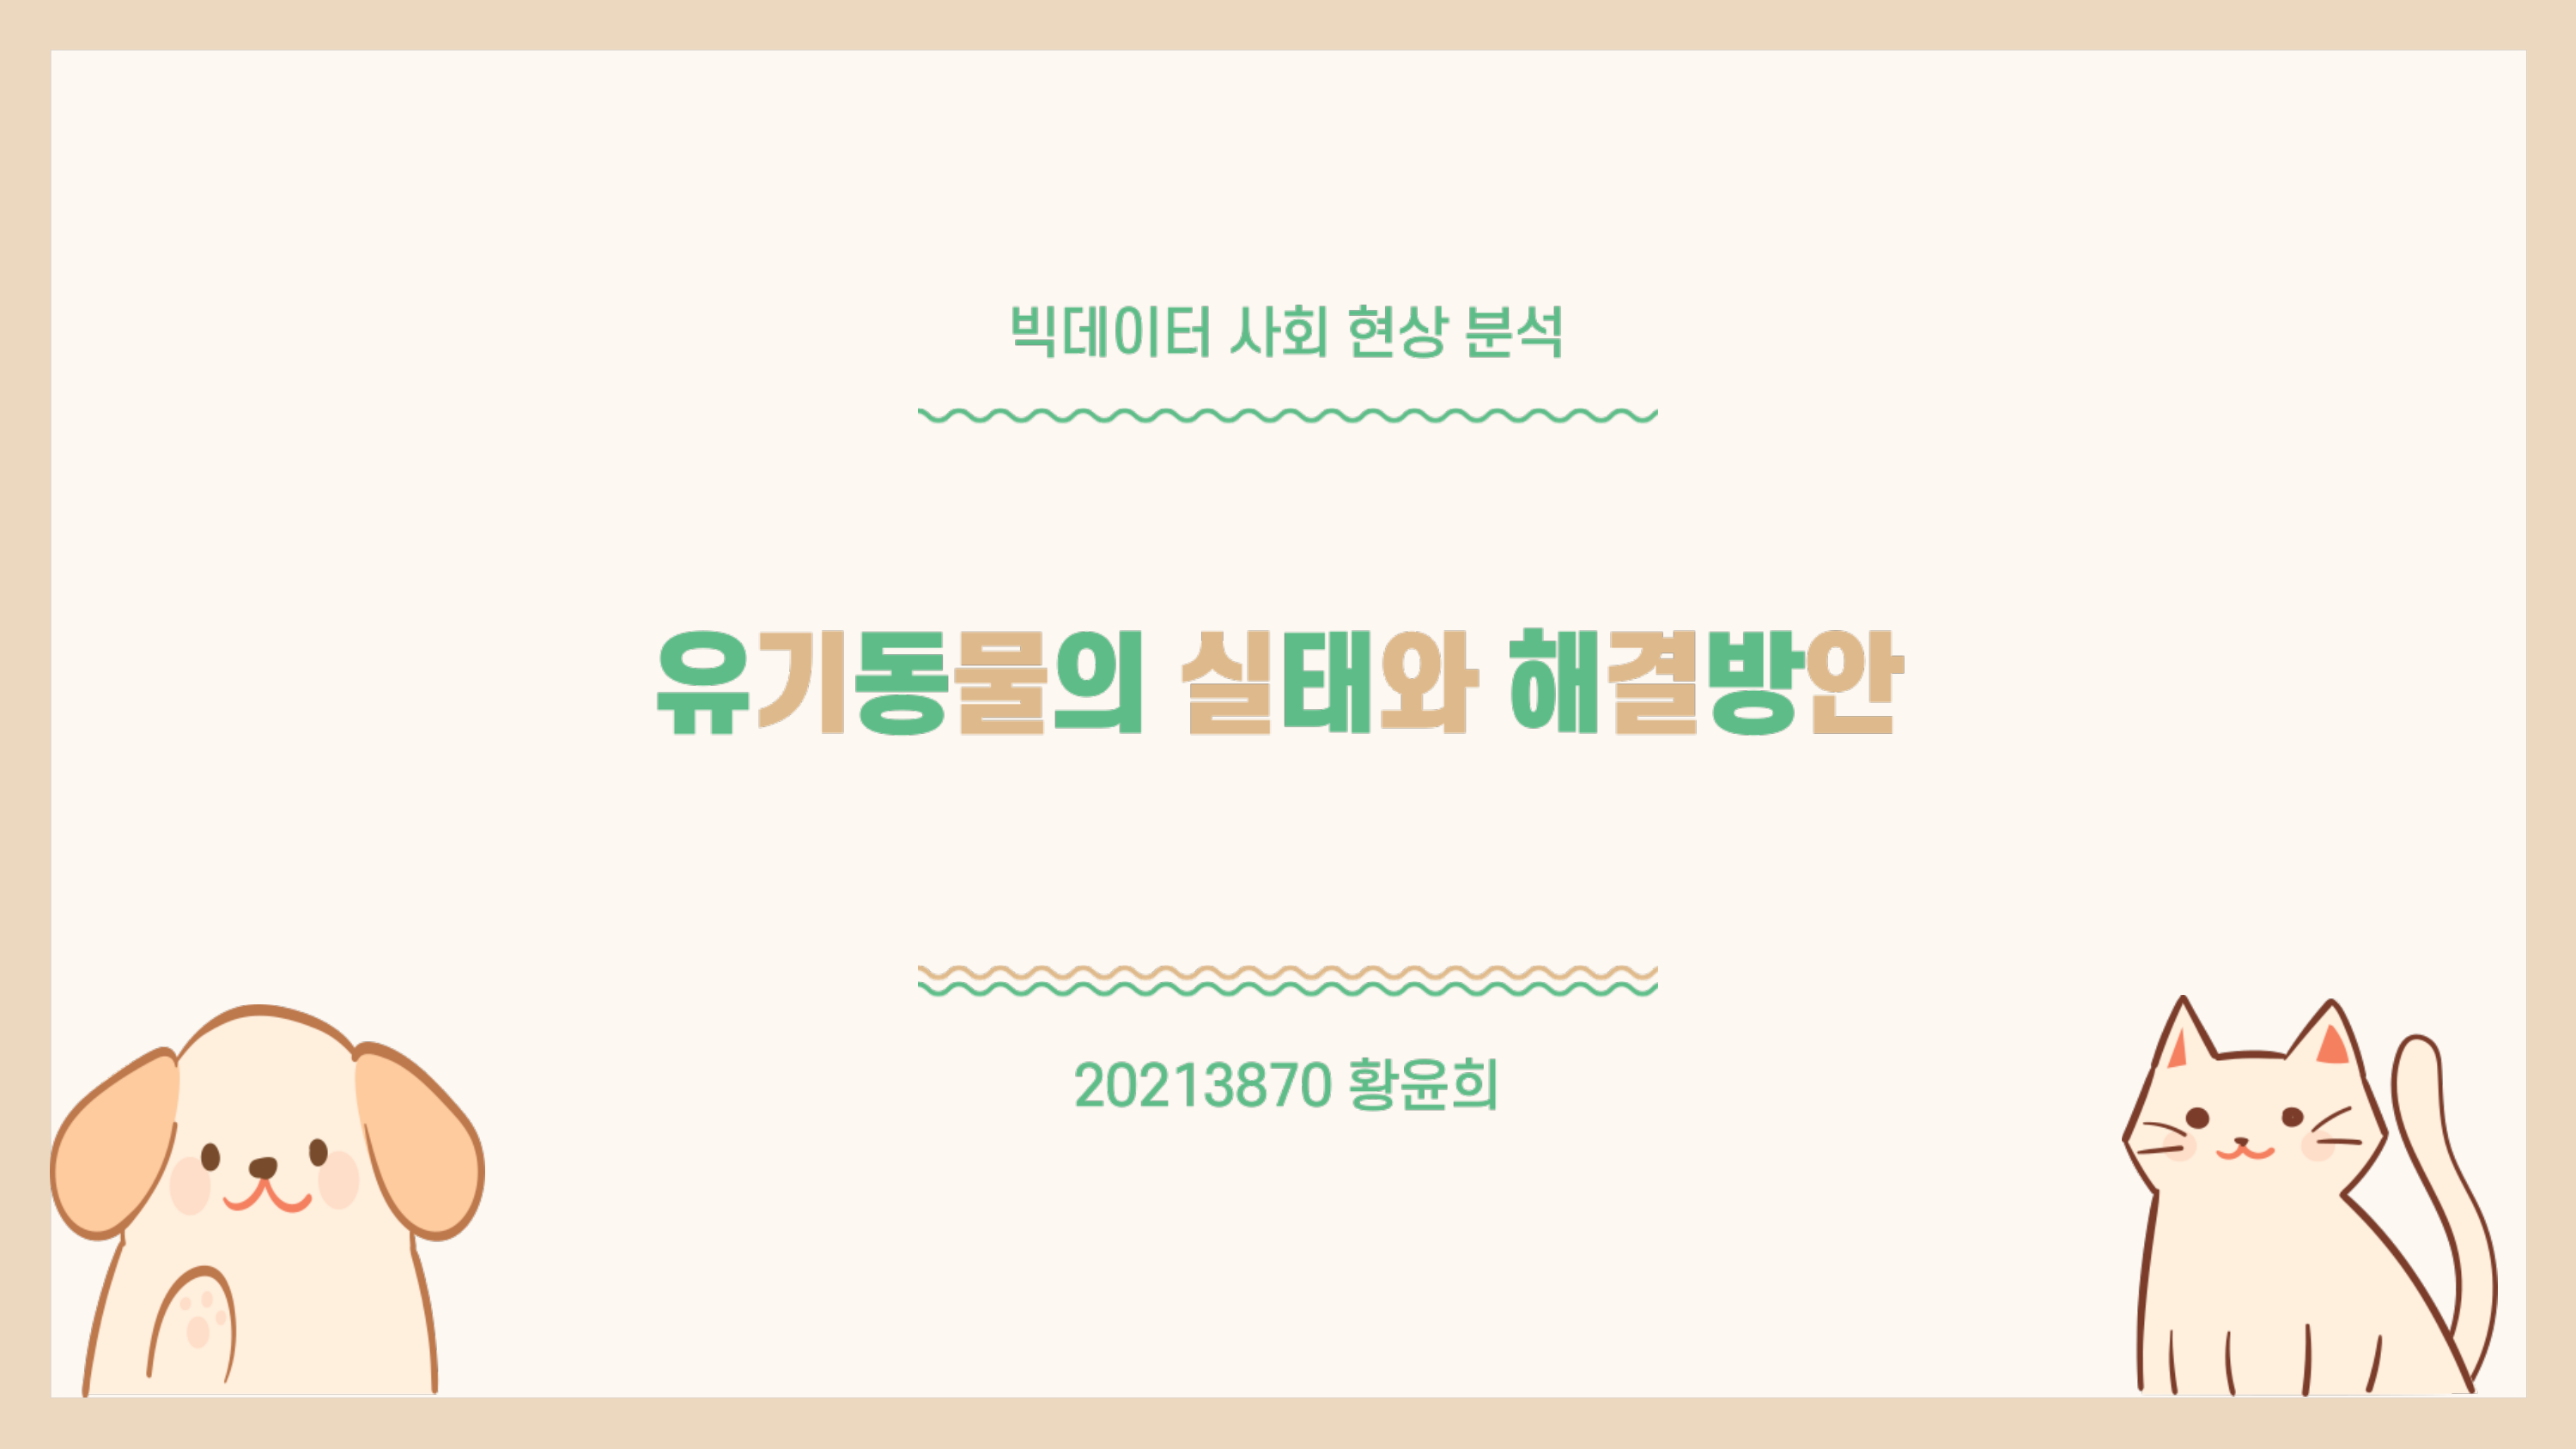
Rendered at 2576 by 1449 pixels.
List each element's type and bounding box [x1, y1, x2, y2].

text_box [2122, 994, 2498, 1397]
text_box [49, 1004, 485, 1398]
picture [608, 276, 1813, 421]
picture [544, 1028, 1811, 1173]
text_box [918, 965, 1658, 980]
text_box [918, 980, 1658, 998]
text_box [0, 0, 2576, 1449]
picture [616, 574, 2014, 853]
